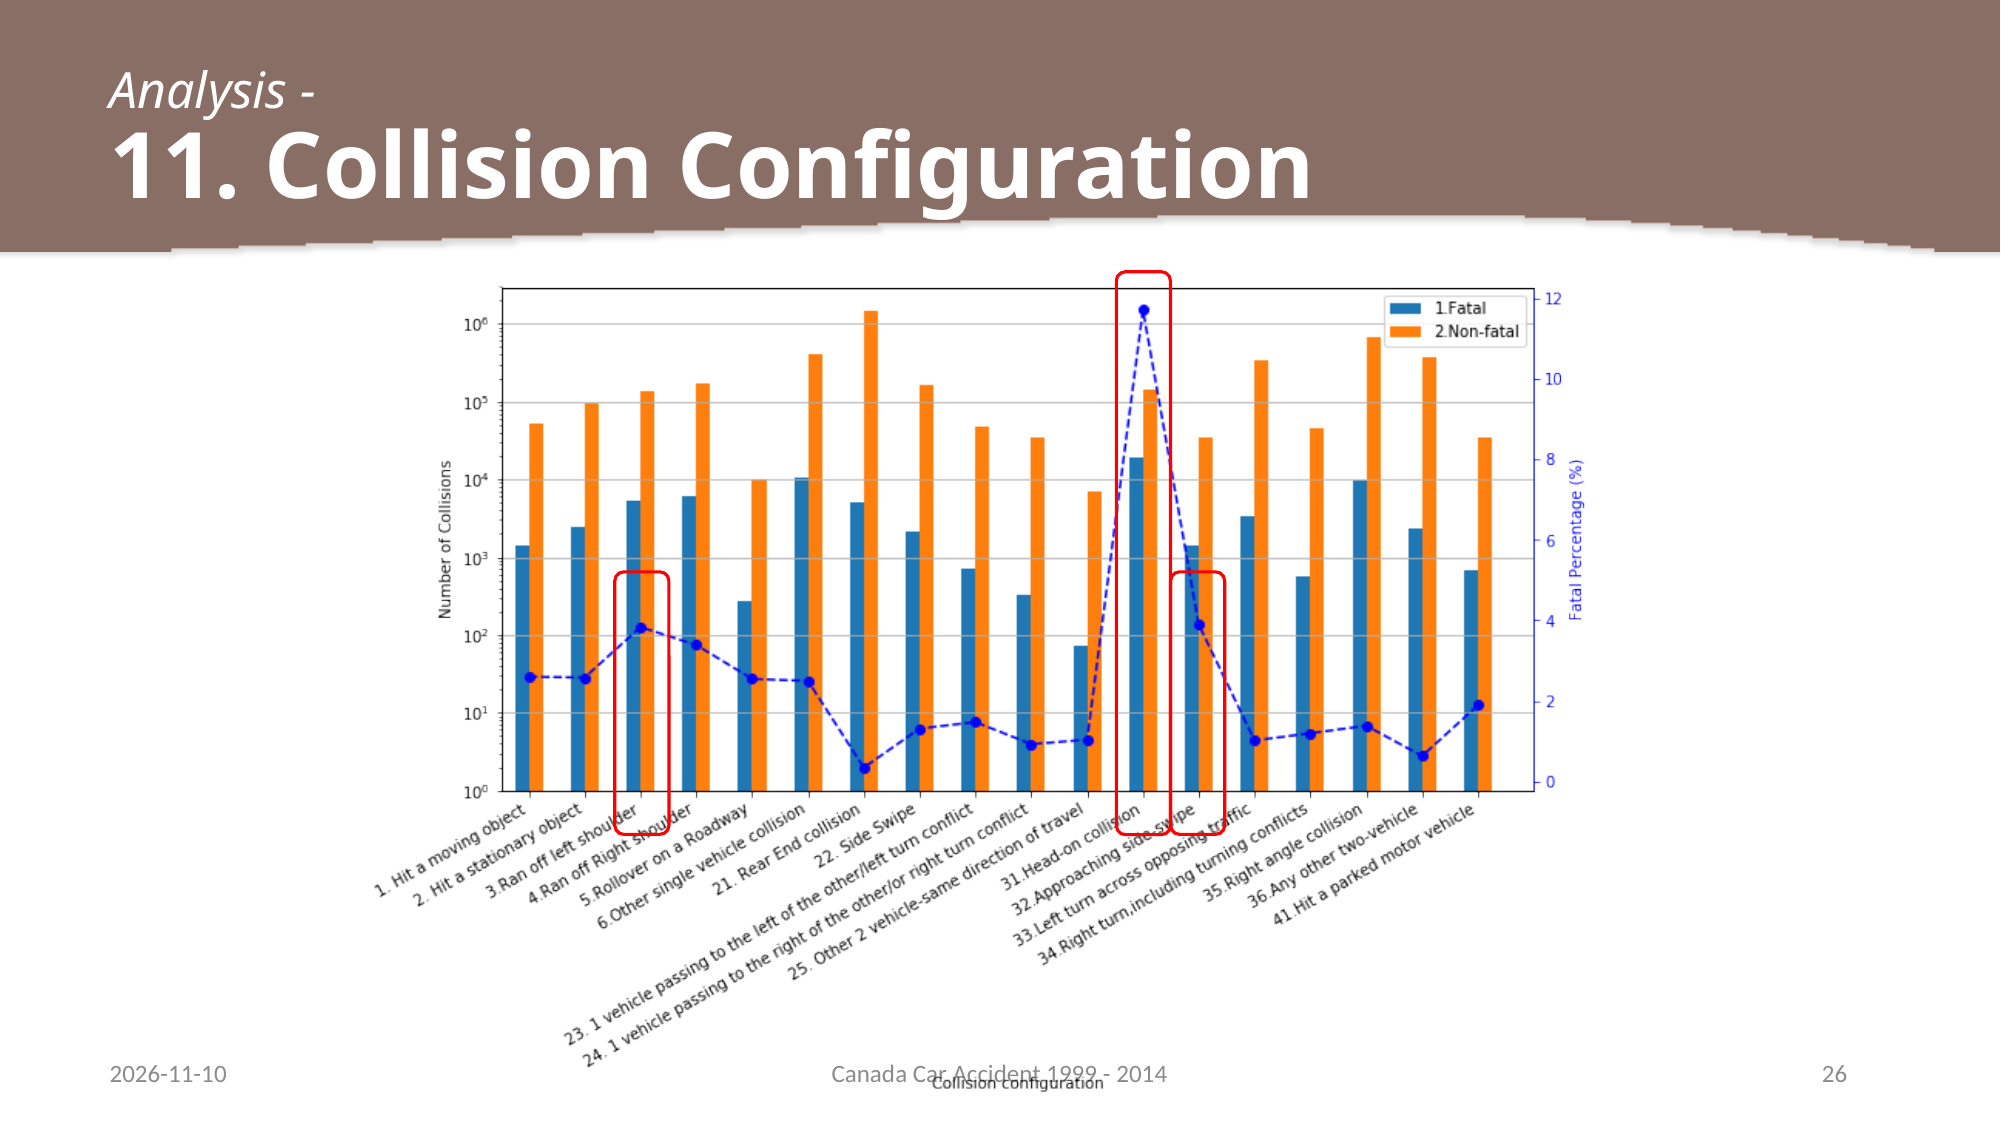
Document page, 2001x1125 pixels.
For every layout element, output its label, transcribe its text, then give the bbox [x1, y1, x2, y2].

picture [363, 271, 1598, 1103]
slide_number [94, 1042, 363, 1103]
slide_number 26 [1598, 1042, 1863, 1103]
title Analysis - 11. Collision Configuration [94, 35, 1867, 248]
